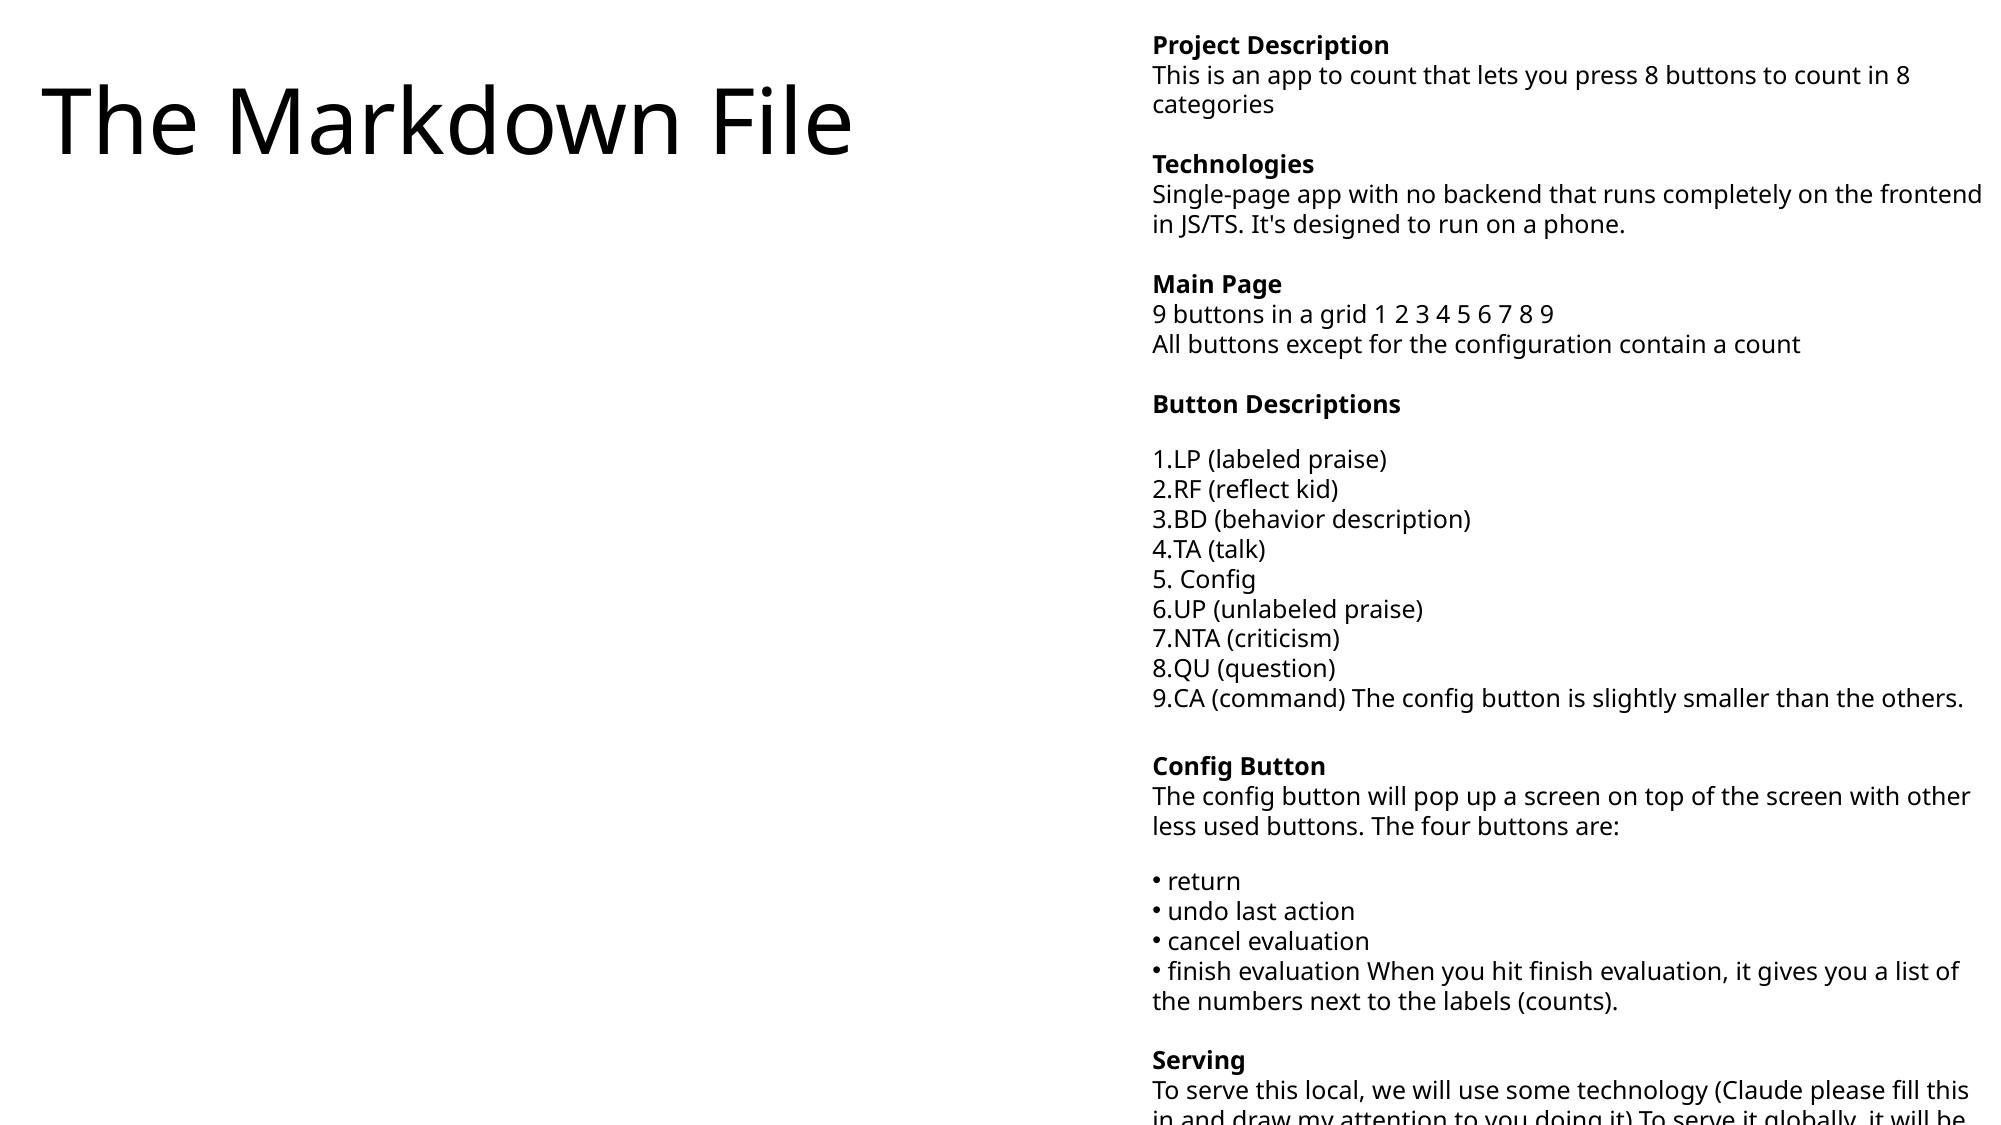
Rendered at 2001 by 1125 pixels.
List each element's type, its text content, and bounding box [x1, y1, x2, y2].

text_box Project Description This is an app to count that lets you press 8 buttons to count in 8 categories Technologies Single-page app with no backend that runs completely on the frontend in JS/TS. It's designed to run on a phone. Main Page 9 buttons in a grid 1 2 3 4 5 6 7 8 9 All buttons except for the configuration contain a count Button Descriptions LP (labeled praise) RF (reflect kid) BD (behavior description) TA (talk) Config UP (unlabeled praise) NTA (criticism) QU (question) CA (command) The config button is slightly smaller than the others. Config Button The config button will pop up a screen on top of the screen with other less used buttons. The four buttons are: return undo last action cancel evaluation finish evaluation When you hit finish evaluation, it gives you a list of the numbers next to the labels (counts). Serving To serve this local, we will use some technology (Claude please fill this in and draw my attention to you doing it) To serve it globally, it will be a github pages [1137, 21, 2000, 1125]
text_box The Markdown File [26, 55, 871, 181]
